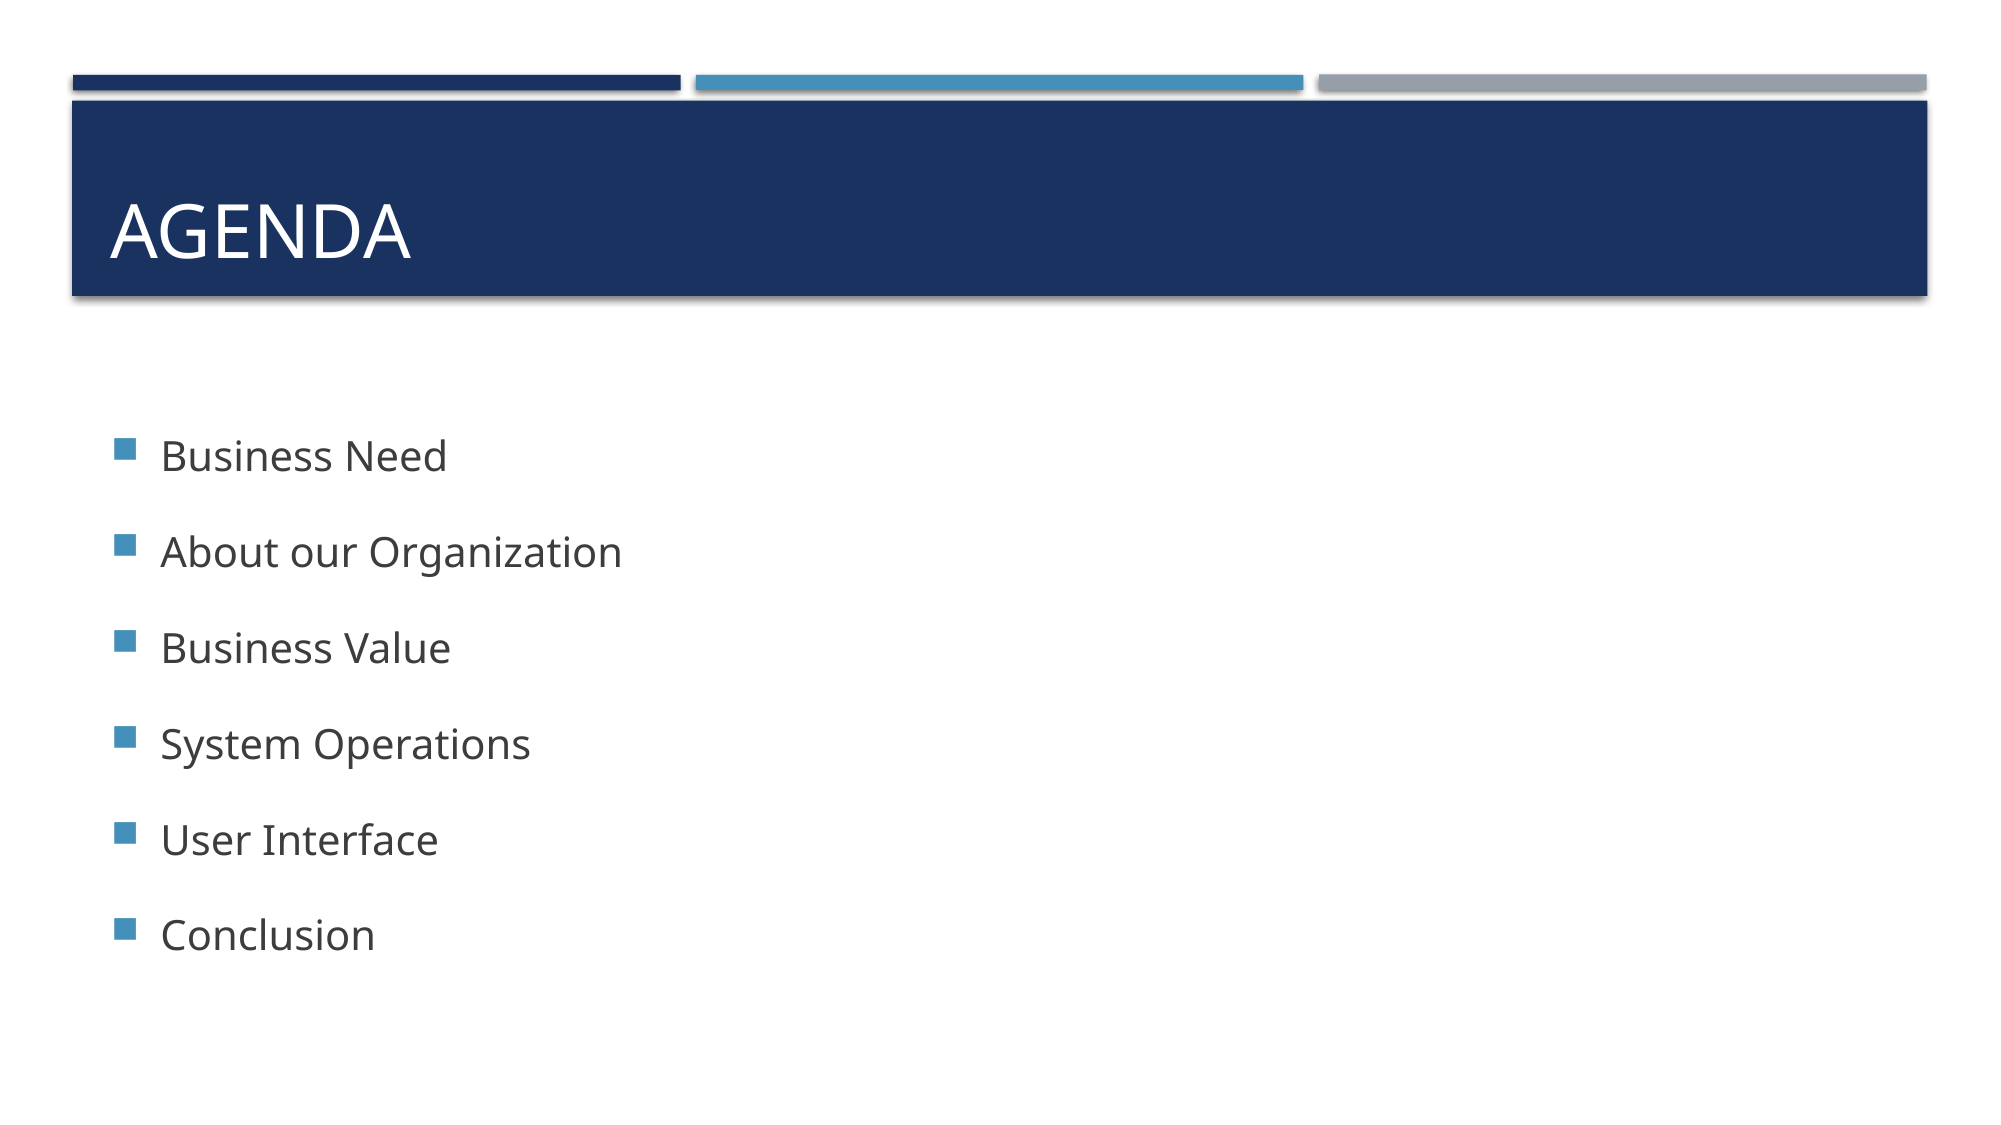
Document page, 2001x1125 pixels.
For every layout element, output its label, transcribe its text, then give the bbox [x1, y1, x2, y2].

list Business Need About our Organization Business Value System Operations User Interface Conclusion [95, 420, 1905, 1074]
title AGENDA [95, 115, 1905, 282]
